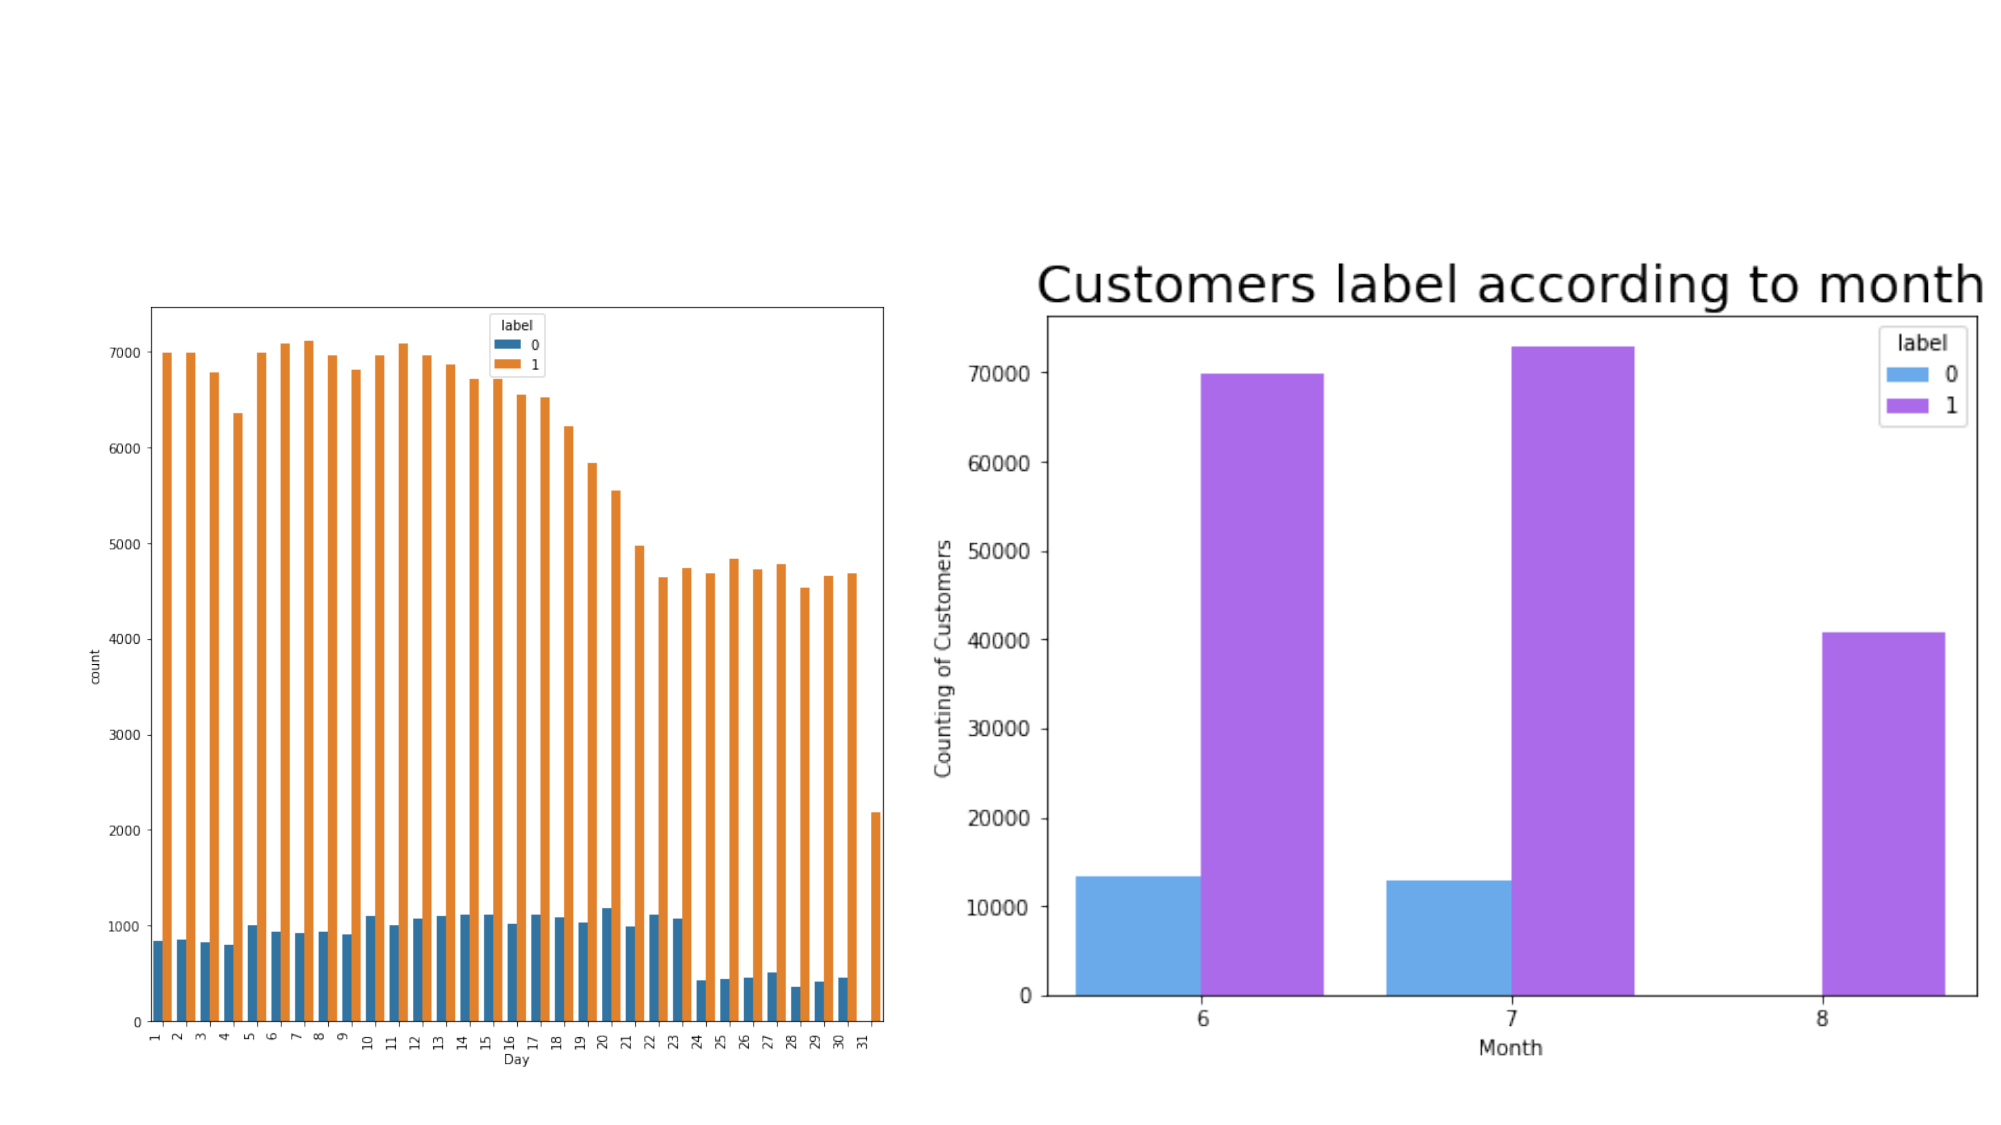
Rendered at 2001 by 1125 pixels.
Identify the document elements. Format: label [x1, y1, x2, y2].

picture [922, 249, 2000, 1075]
list [80, 299, 891, 1075]
